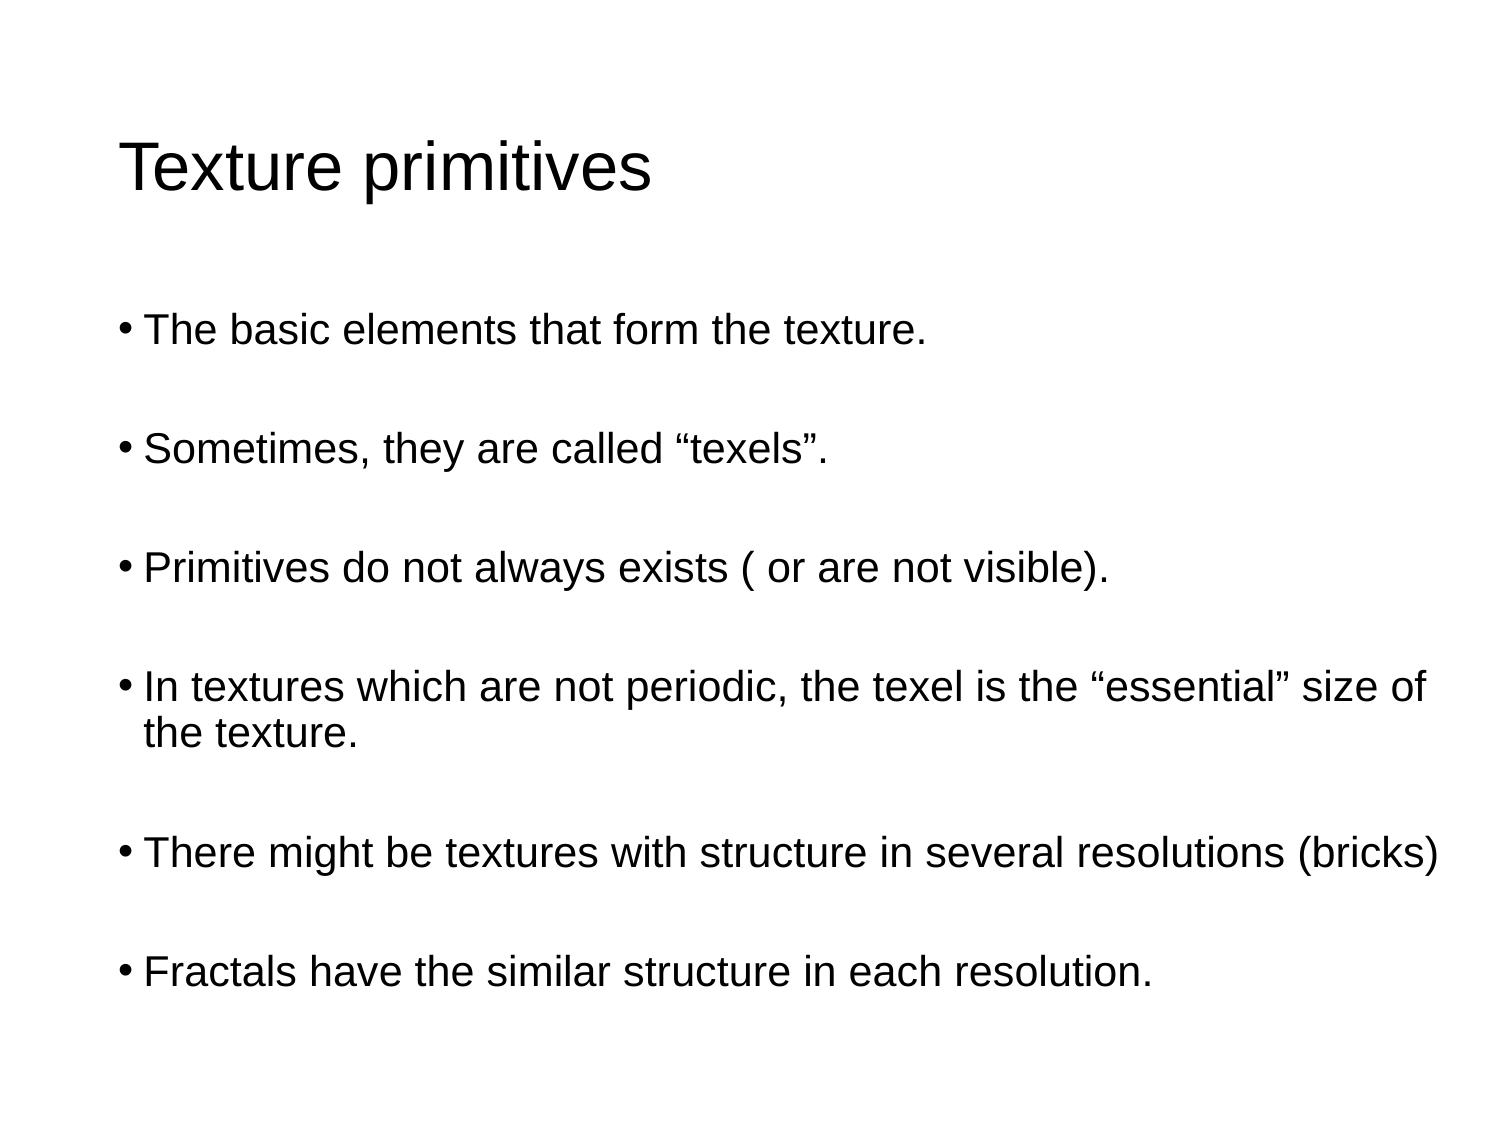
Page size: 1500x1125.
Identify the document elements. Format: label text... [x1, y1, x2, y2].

list The basic elements that form the texture. Sometimes, they are called “texels”. Primitives do not always exists ( or are not visible). In textures which are not periodic, the texel is the “essential” size of the texture. There might be textures with structure in several resolutions (bricks) Fractals have the similar structure in each resolution. [103, 299, 1476, 1014]
title Texture primitives [103, 59, 1397, 278]
